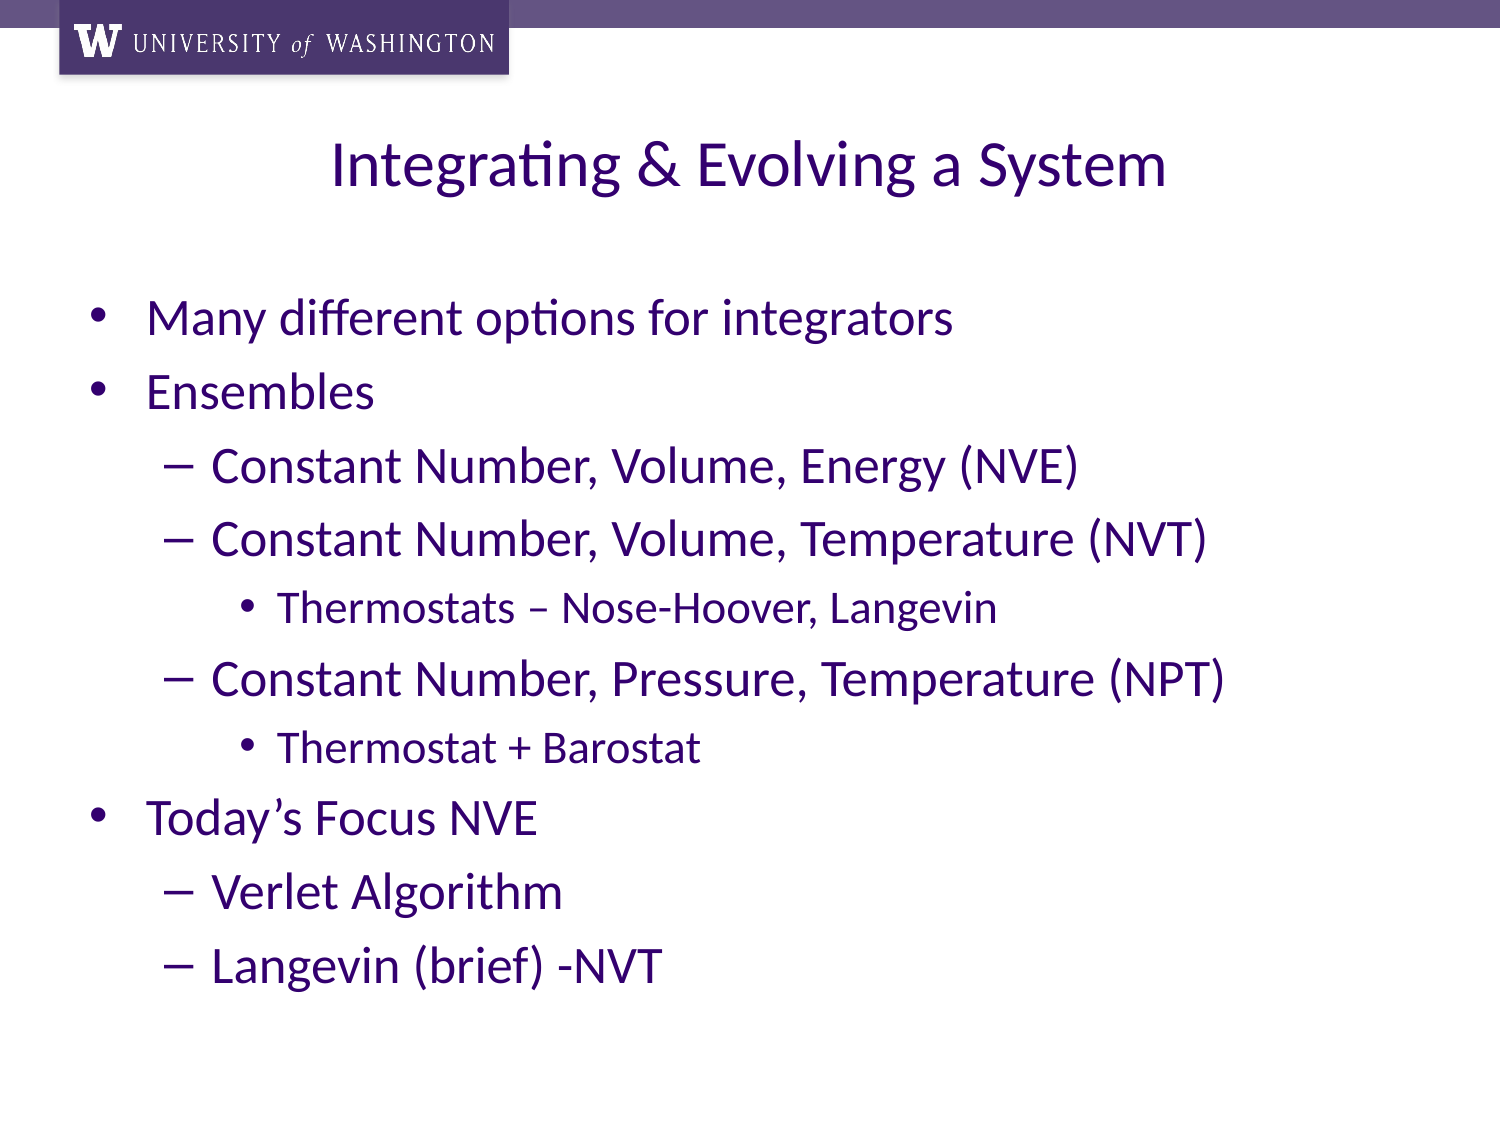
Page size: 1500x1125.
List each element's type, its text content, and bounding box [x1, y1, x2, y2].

list Many different options for integrators Ensembles Constant Number, Volume, Energy (NVE) Constant Number, Volume, Temperature (NVT) Thermostats – Nose-Hoover, Langevin Constant Number, Pressure, Temperature (NPT) Thermostat + Barostat Today’s Focus NVE Verlet Algorithm Langevin (brief) -NVT [74, 275, 1426, 1125]
title Integrating & Evolving a System [74, 112, 1426, 275]
picture [74, 24, 494, 58]
